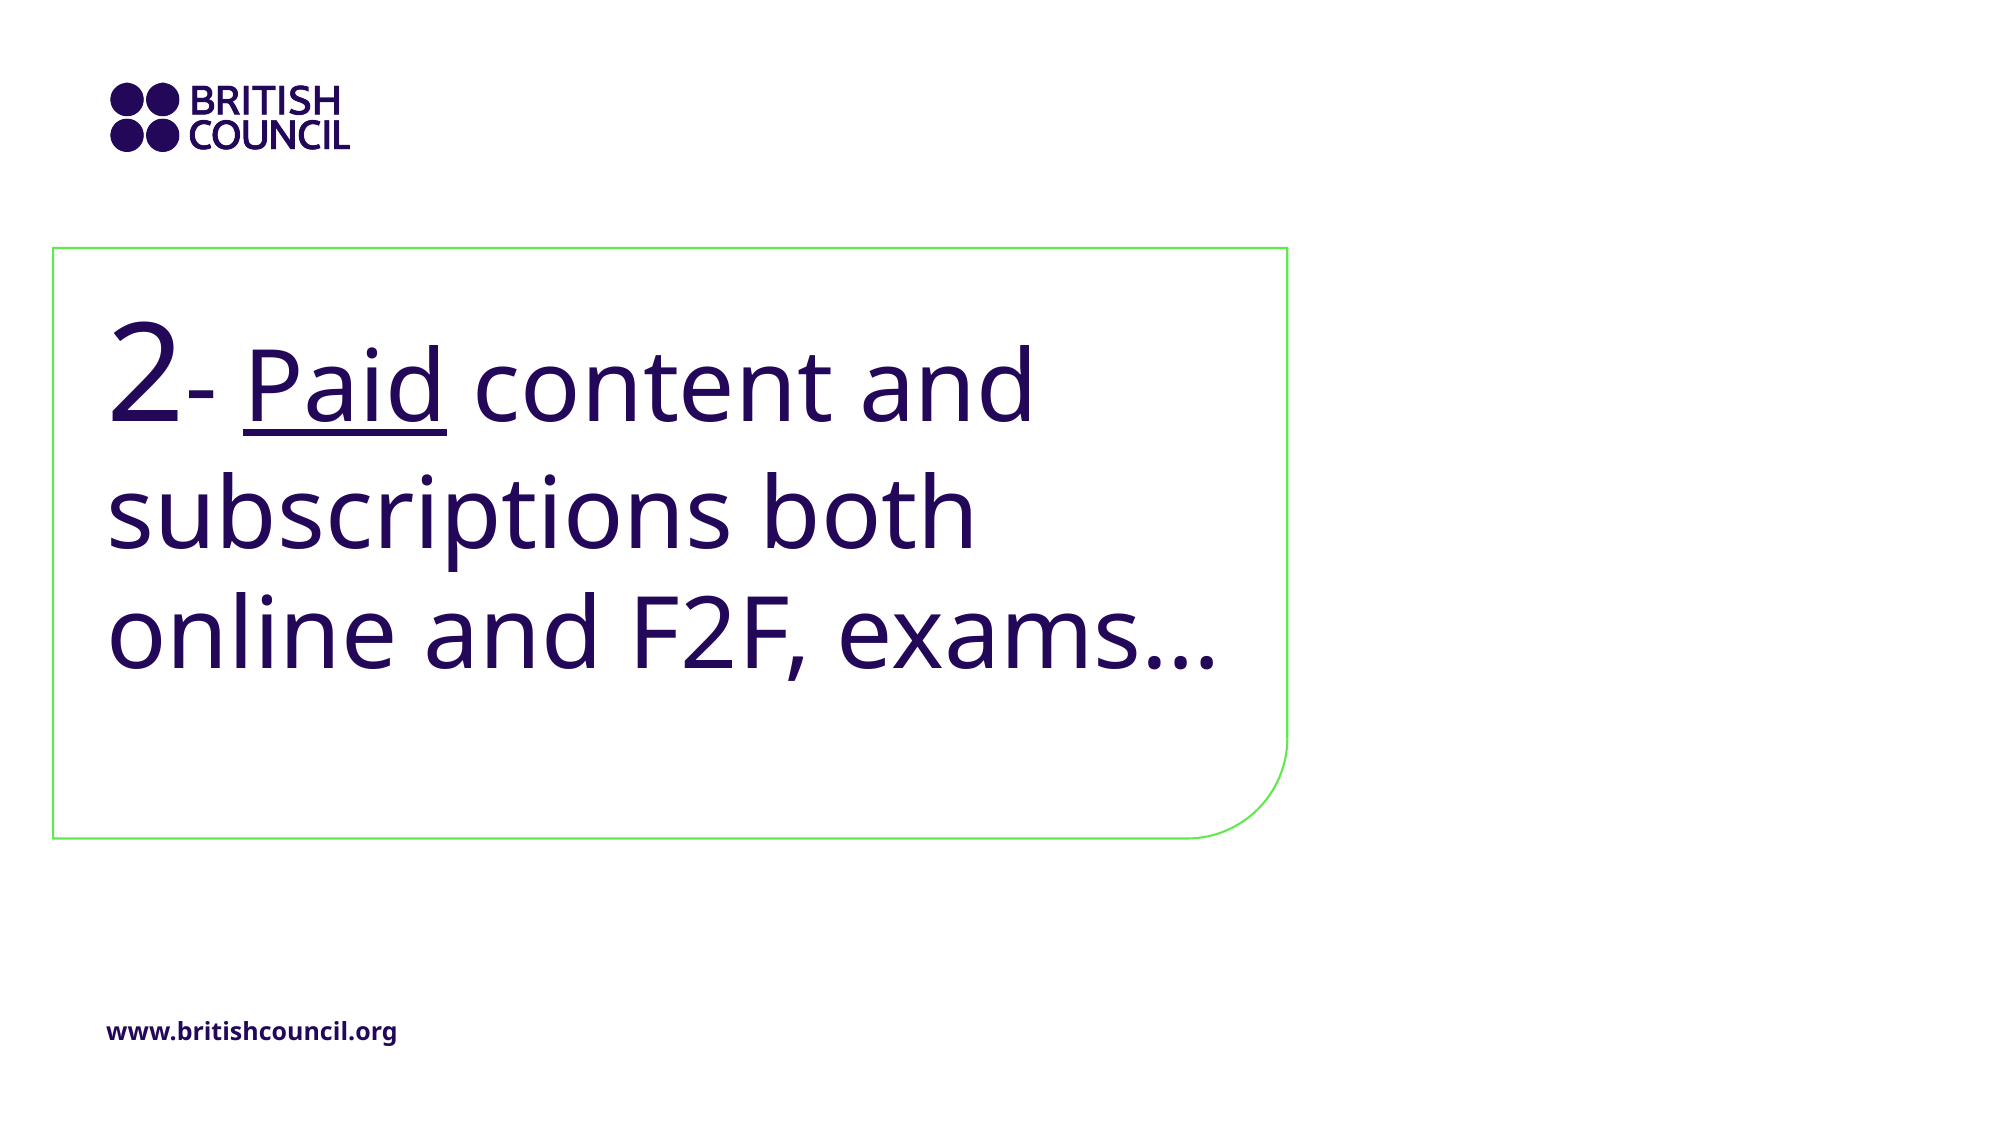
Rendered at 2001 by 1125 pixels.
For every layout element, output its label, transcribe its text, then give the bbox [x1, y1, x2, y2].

picture [110, 82, 350, 152]
title 2- Paid content and subscriptions both online and F2F, exams… [106, 283, 1235, 520]
footer www.britishcouncil.org [106, 1015, 1902, 1046]
